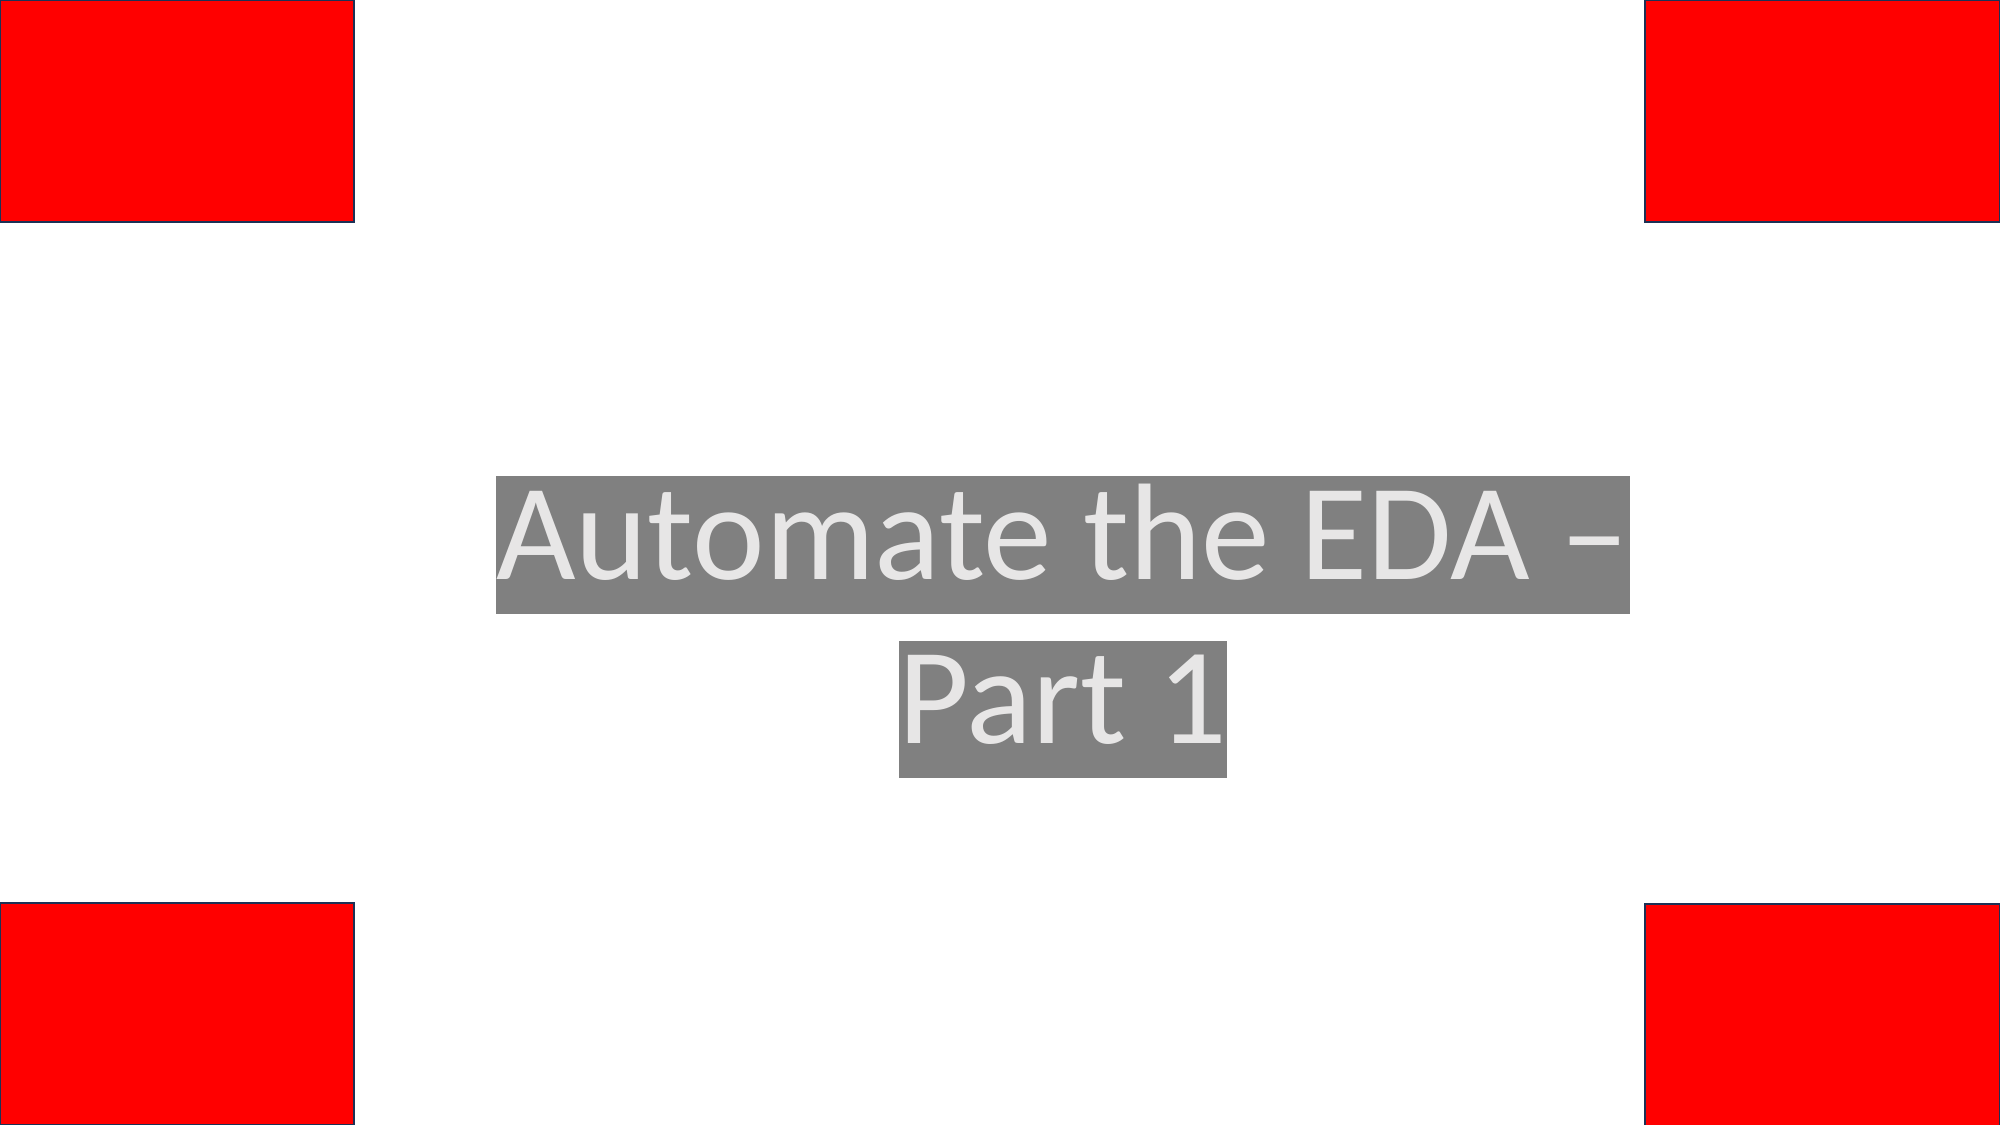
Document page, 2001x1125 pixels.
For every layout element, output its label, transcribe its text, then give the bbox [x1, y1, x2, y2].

text_box [0, 0, 355, 223]
text_box [1644, 0, 2000, 223]
text_box [1644, 903, 2000, 1125]
text_box Automate the EDA – Part 1 [390, 434, 1736, 779]
text_box [0, 902, 355, 1125]
